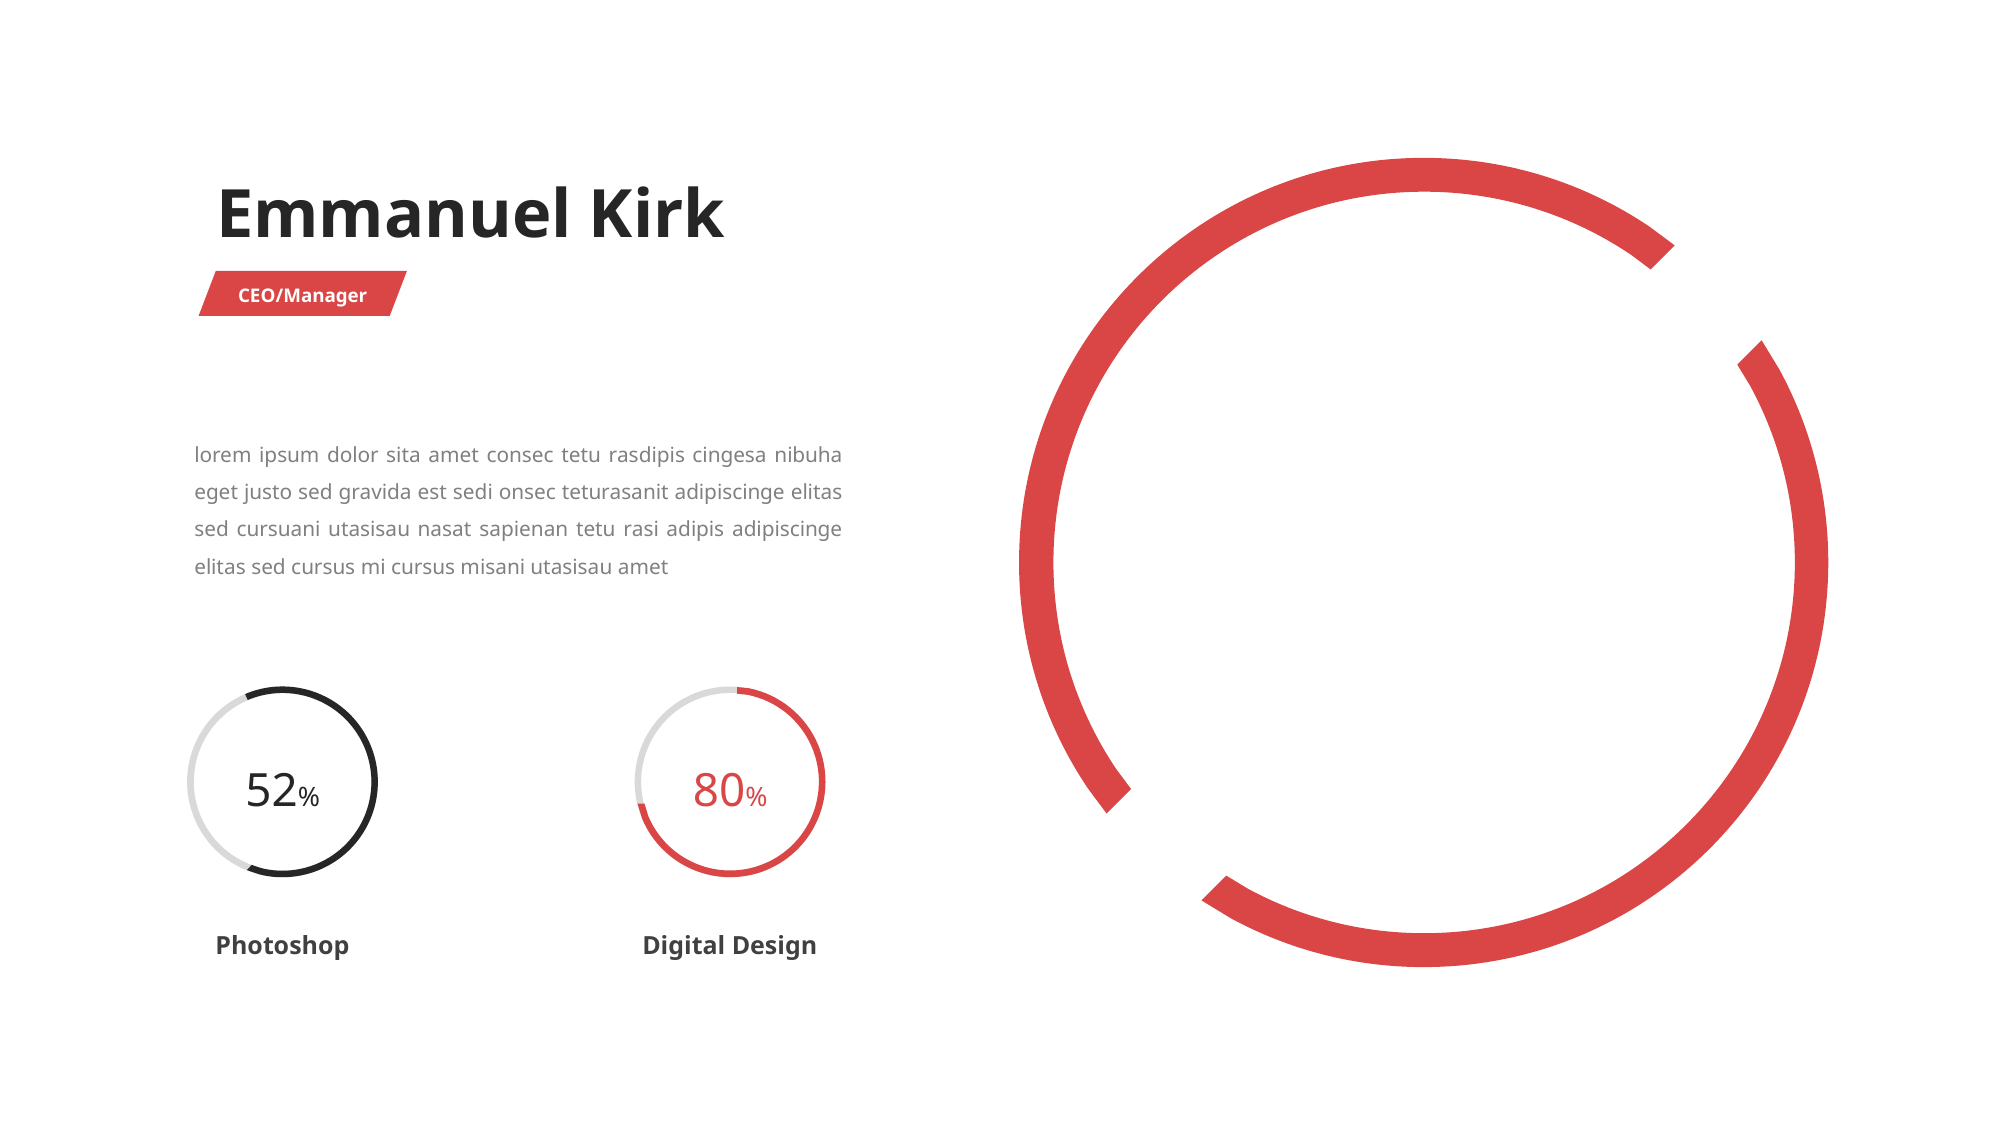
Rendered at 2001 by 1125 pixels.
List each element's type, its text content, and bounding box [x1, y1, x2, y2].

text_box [577, 686, 883, 968]
text_box lorem ipsum dolor sita amet consec tetu rasdipis cingesa nibuha eget justo sed gravida est sedi onsec teturasanit adipiscinge elitas sed cursuani utasisau nasat sapienan tetu rasi adipis adipiscinge elitas sed cursus mi cursus misani utasisau amet [179, 421, 858, 586]
text_box [1200, 901, 1648, 969]
picture [1085, 224, 1762, 901]
text_box Emmanuel Kirk [201, 163, 741, 259]
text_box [129, 686, 436, 968]
text_box [197, 269, 409, 317]
text_box [1762, 338, 1830, 787]
text_box [1018, 339, 1085, 786]
text_box CEO/Manager [223, 276, 383, 314]
text_box [1200, 156, 1648, 224]
